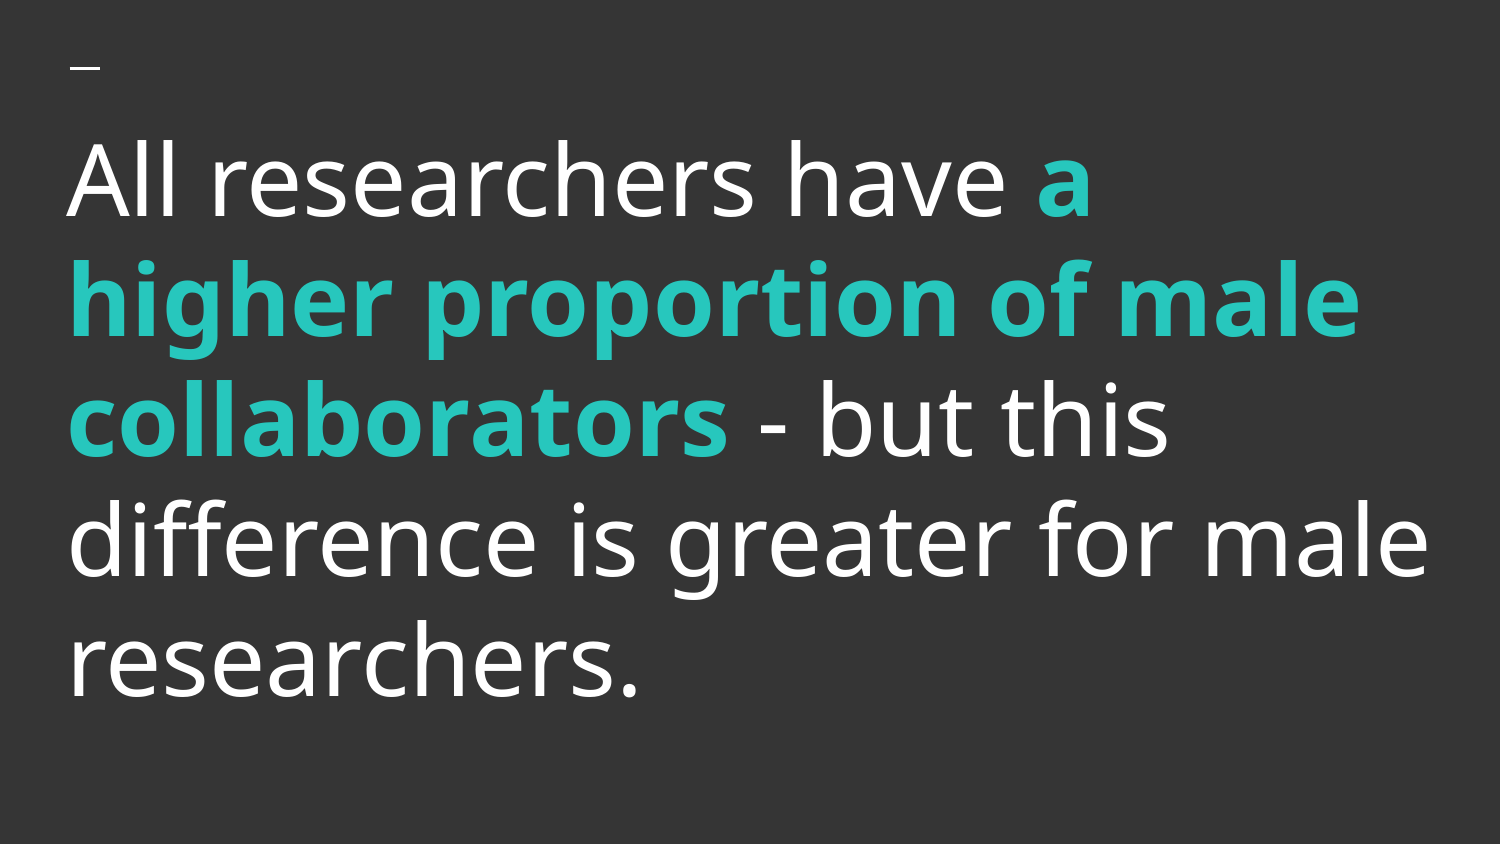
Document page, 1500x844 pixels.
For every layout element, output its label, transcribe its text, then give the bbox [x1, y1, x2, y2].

title All researchers have a higher proportion of male collaborators - but this difference is greater for male researchers. [51, 101, 1449, 733]
